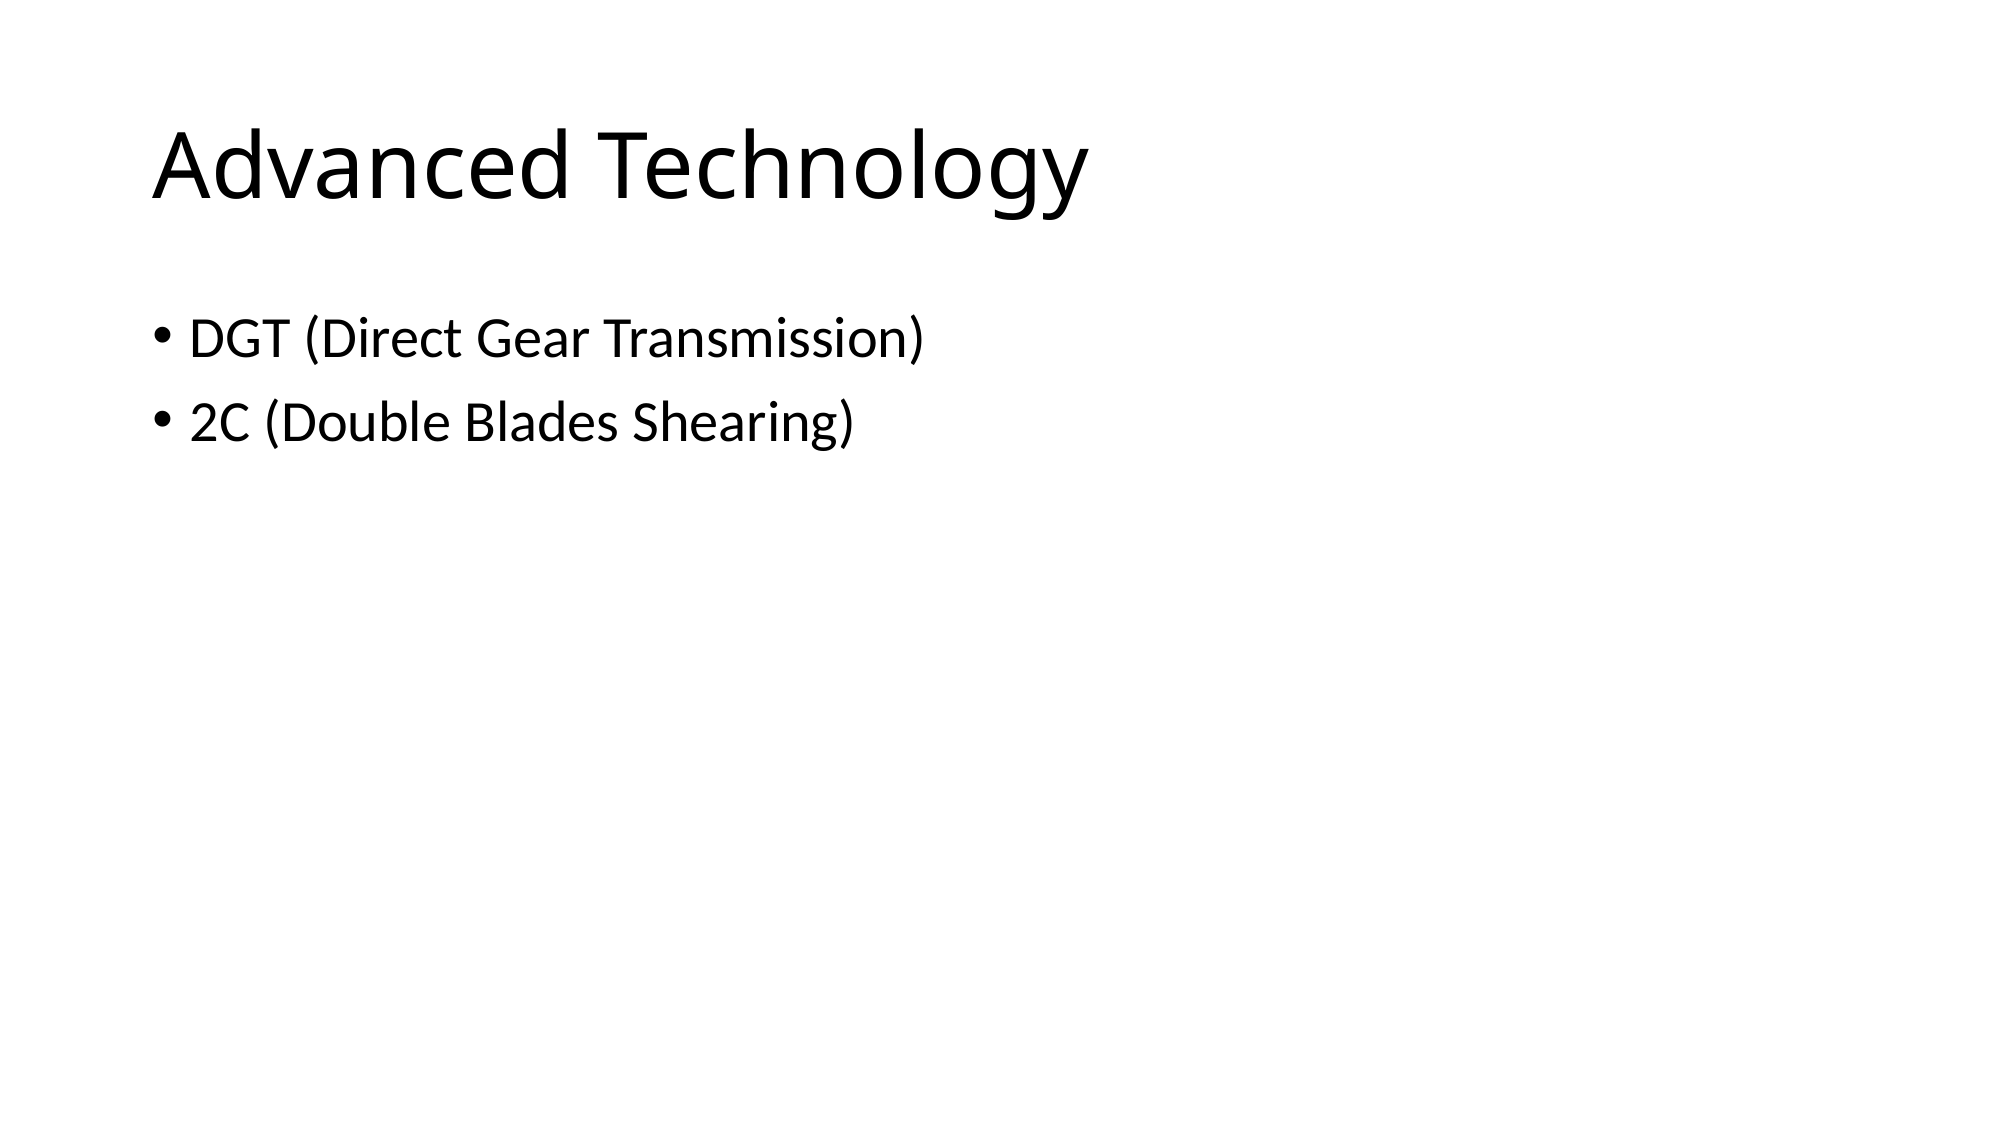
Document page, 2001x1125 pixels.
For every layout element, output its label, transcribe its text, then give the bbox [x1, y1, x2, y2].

list DGT (Direct Gear Transmission) 2C (Double Blades Shearing) [137, 299, 1863, 1014]
title Advanced Technology [137, 59, 1863, 278]
